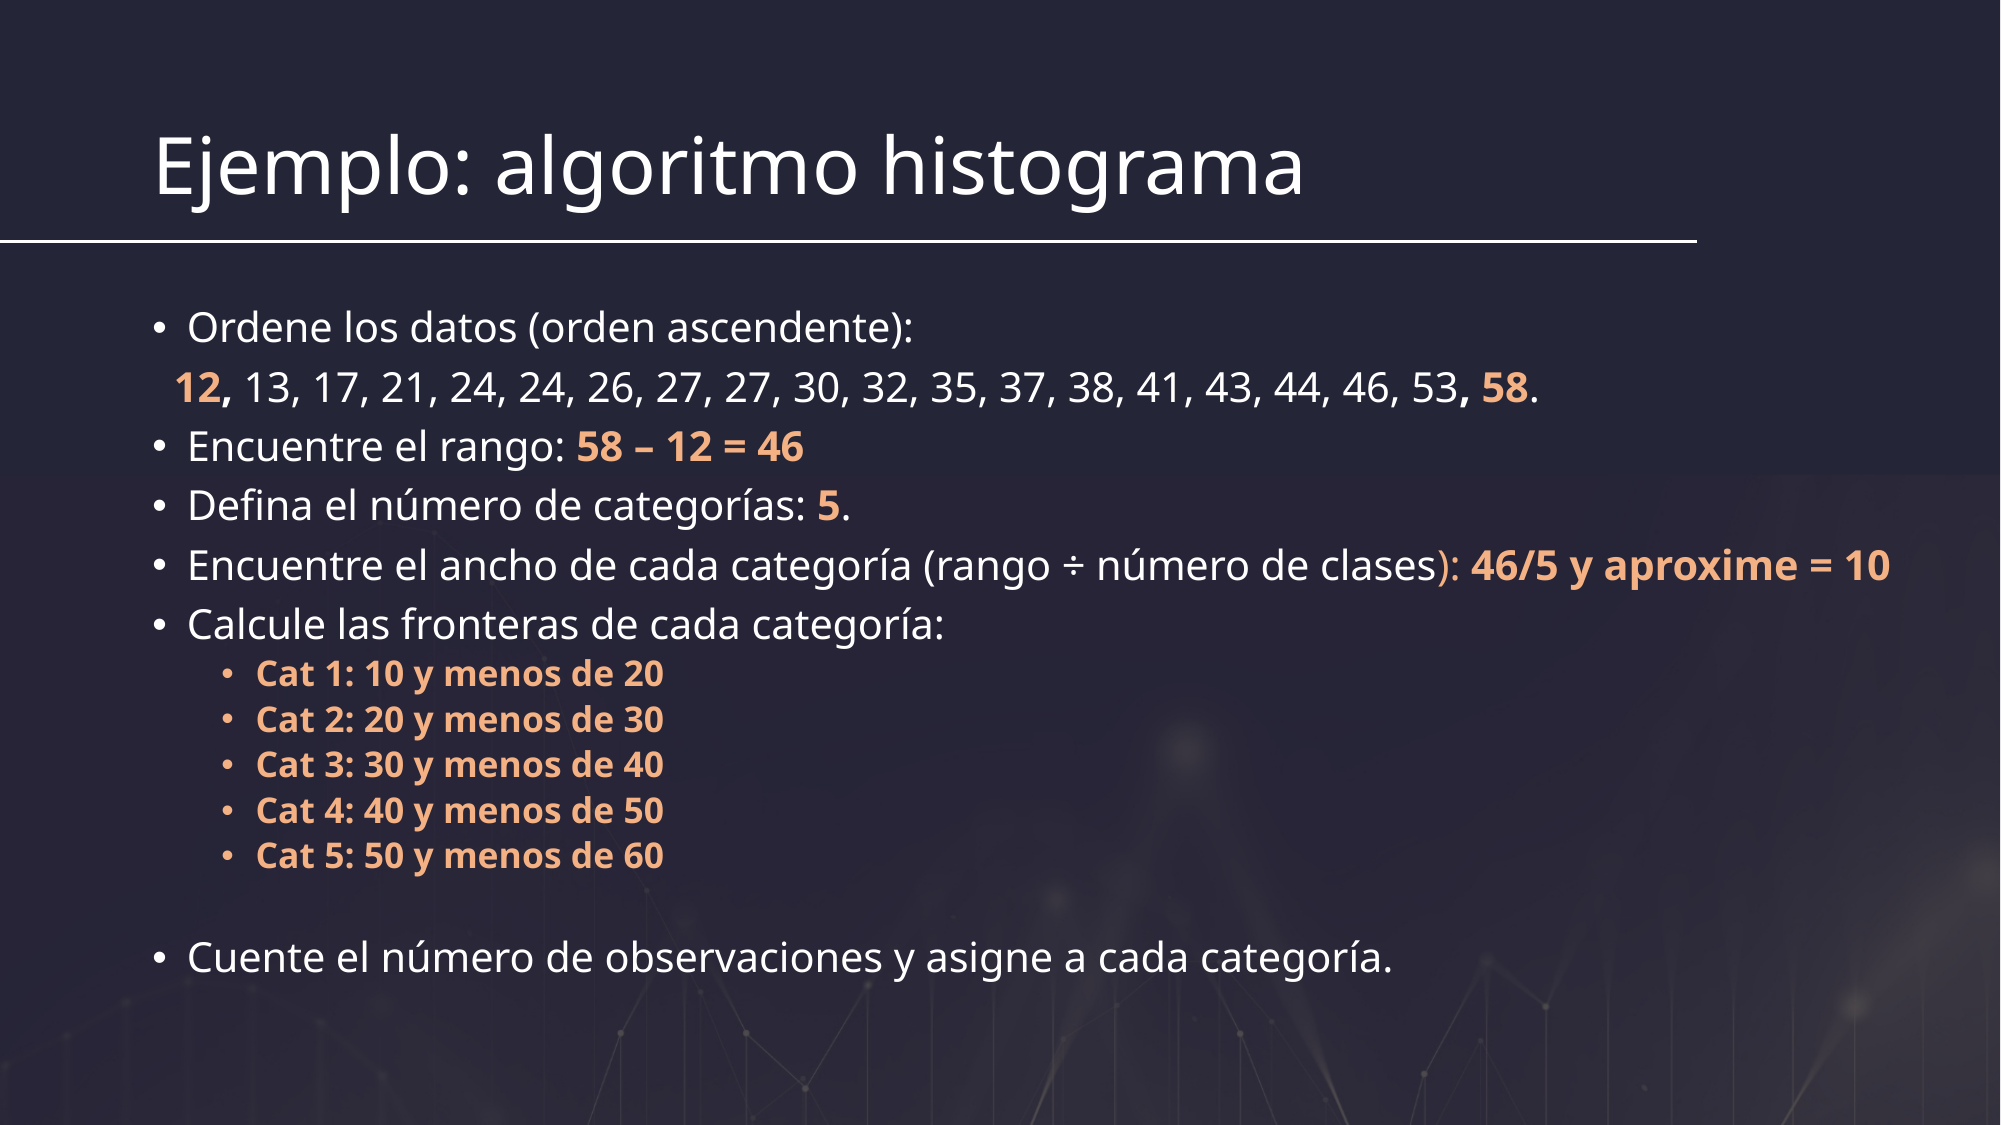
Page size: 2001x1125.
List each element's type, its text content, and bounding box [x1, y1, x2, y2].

title Ejemplo: algoritmo histograma [137, 59, 1863, 278]
picture [0, 0, 2001, 1125]
list Ordene los datos (orden ascendente): 12, 13, 17, 21, 24, 24, 26, 27, 27, 30, 32, 35, 37, 38, 41, 43, 44, 46, 53, 58. Encuentre el rango: 58 – 12 = 46 Defina el número de categorías: 5. Encuentre el ancho de cada categoría (rango ÷ número de clases): 46/5 y aproxime = 10 Calcule las fronteras de cada categoría: Cat 1: 10 y menos de 20 Cat 2: 20 y menos de 30 Cat 3: 30 y menos de 40 Cat 4: 40 y menos de 50 Cat 5: 50 y menos de 60 Cuente el número de observaciones y asigne a cada categoría. [137, 299, 1915, 1014]
